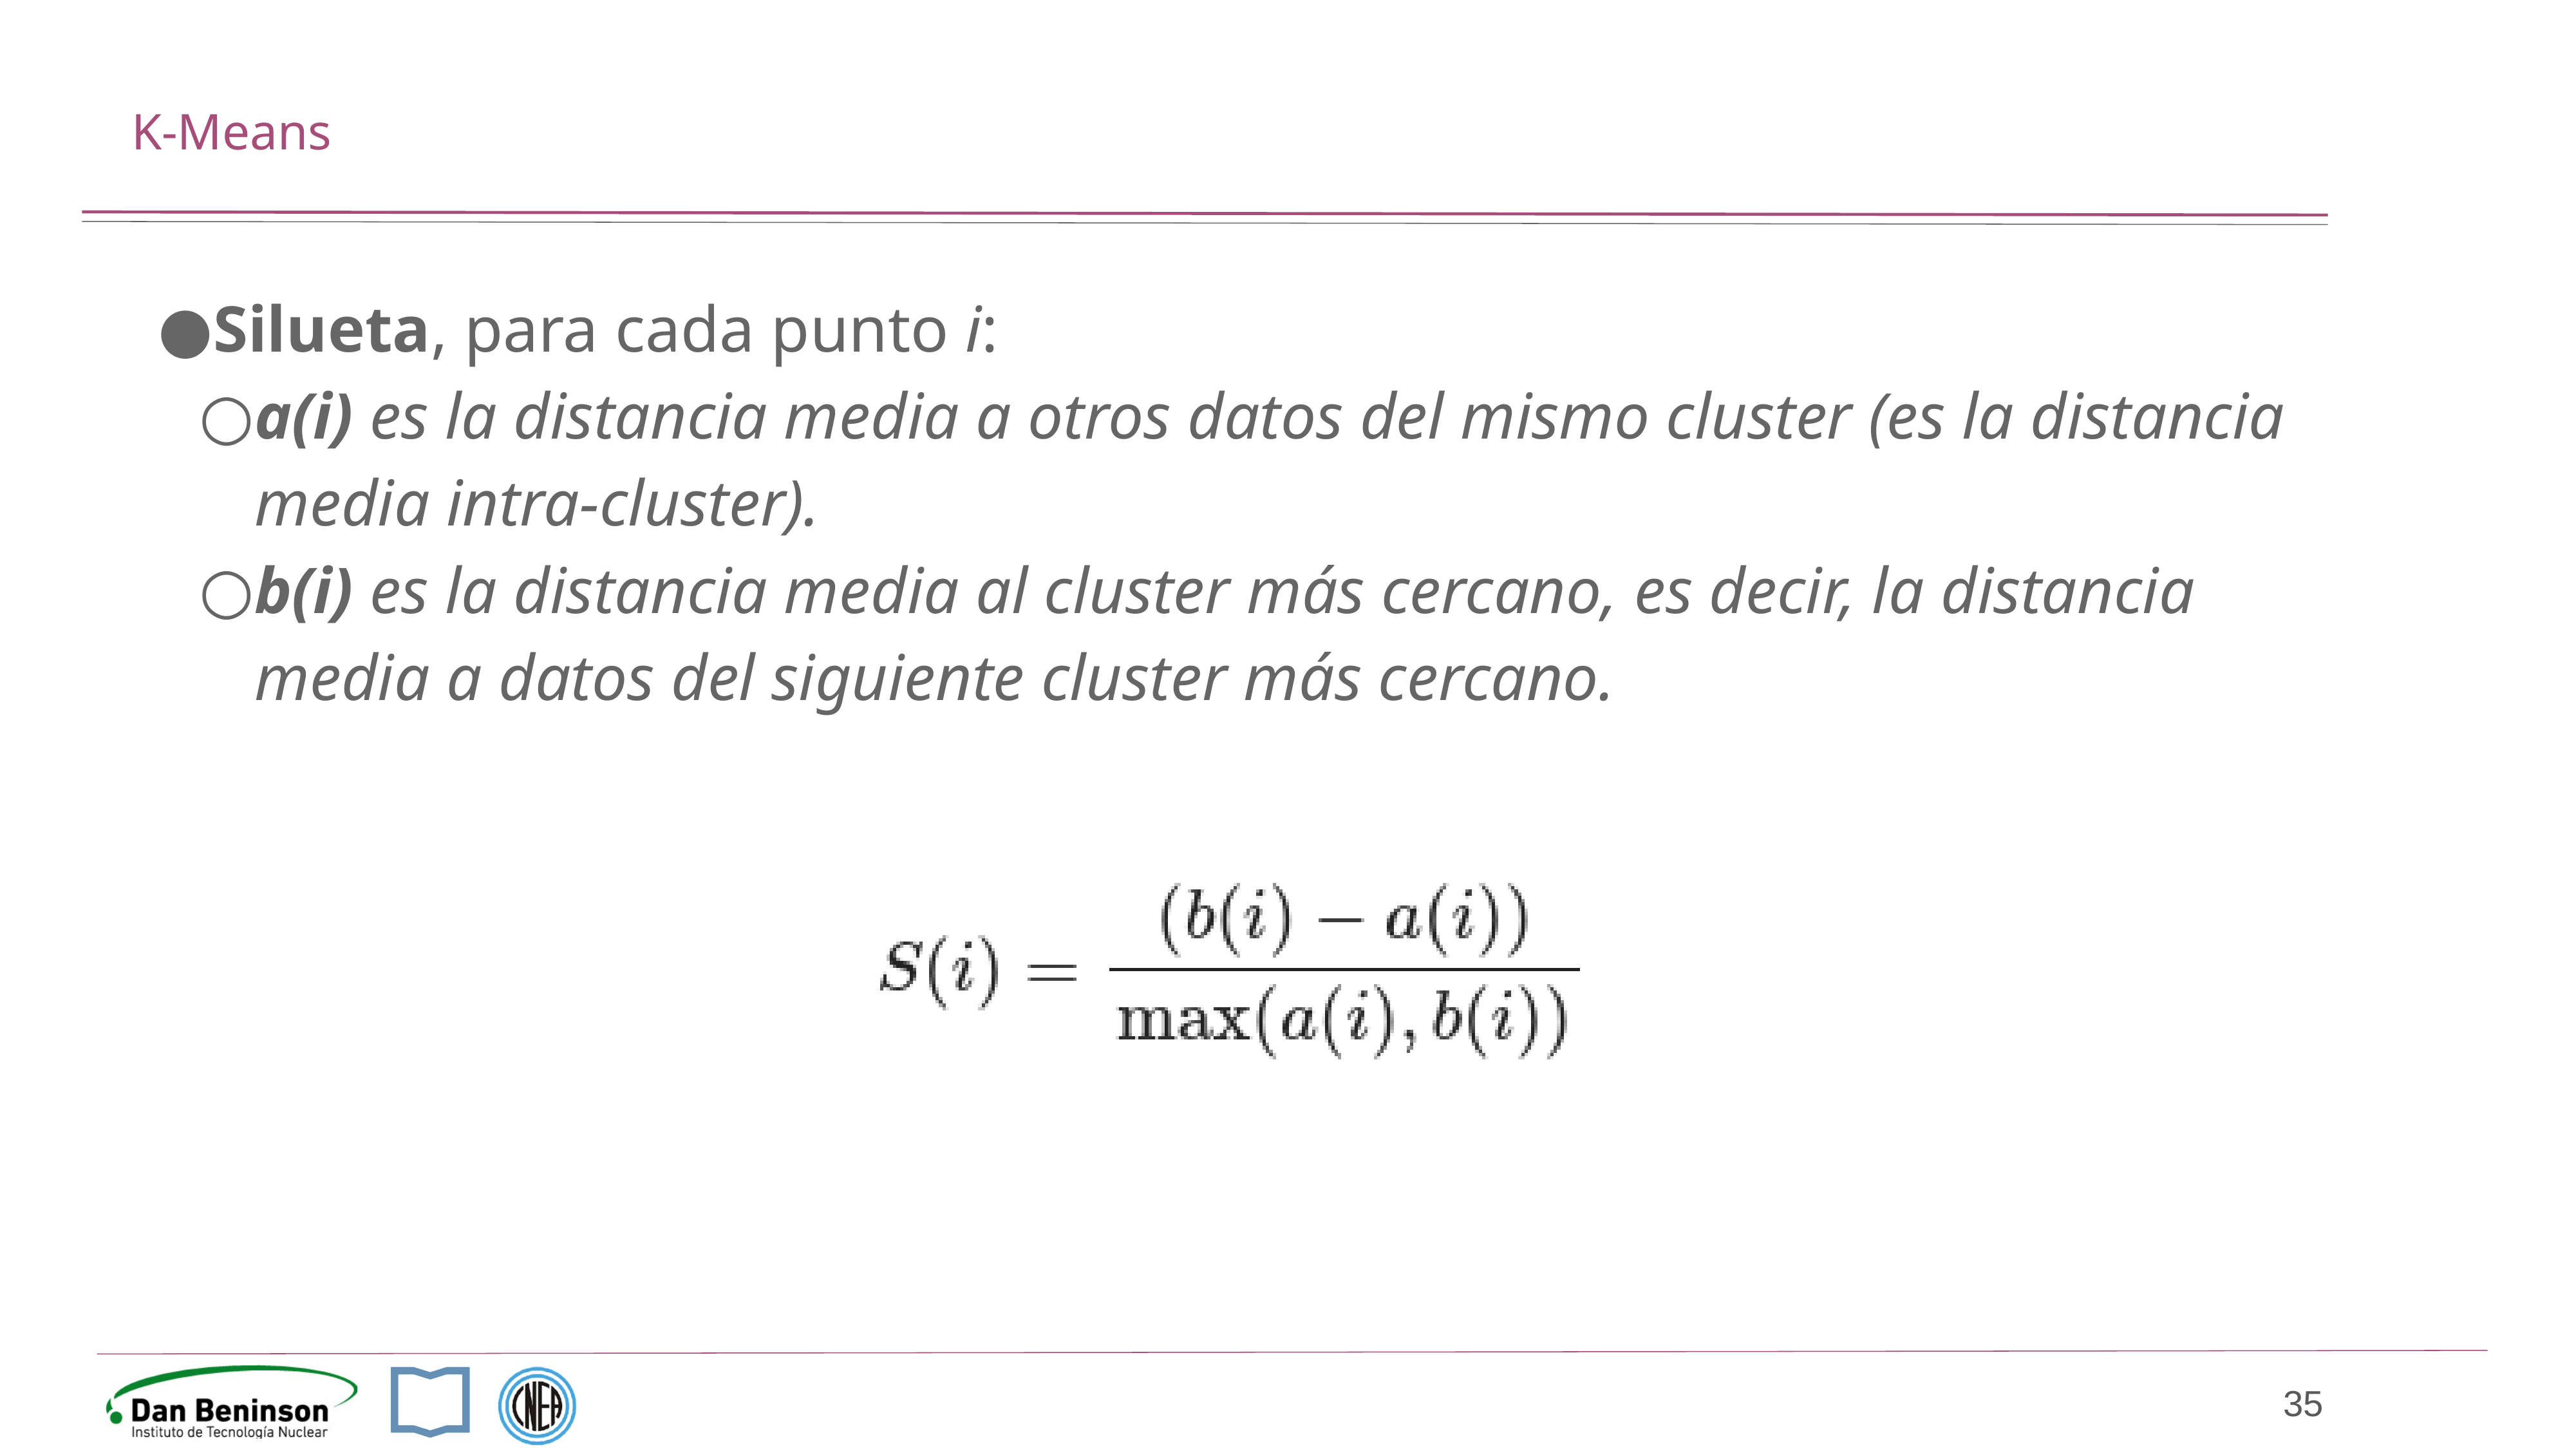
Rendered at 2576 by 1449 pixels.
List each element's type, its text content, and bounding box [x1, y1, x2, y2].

text_box Silueta, para cada punto i: a(i) es la distancia media a otros datos del mismo cluster (es la distancia media intra-cluster). b(i) es la distancia media al cluster más cercano, es decir, la distancia media a datos del siguiente cluster más cercano. [148, 268, 2335, 723]
picture [496, 1365, 579, 1448]
picture [389, 1365, 473, 1439]
picture [857, 837, 1600, 1093]
picture [106, 1365, 357, 1439]
title K-Means [106, 74, 2352, 186]
